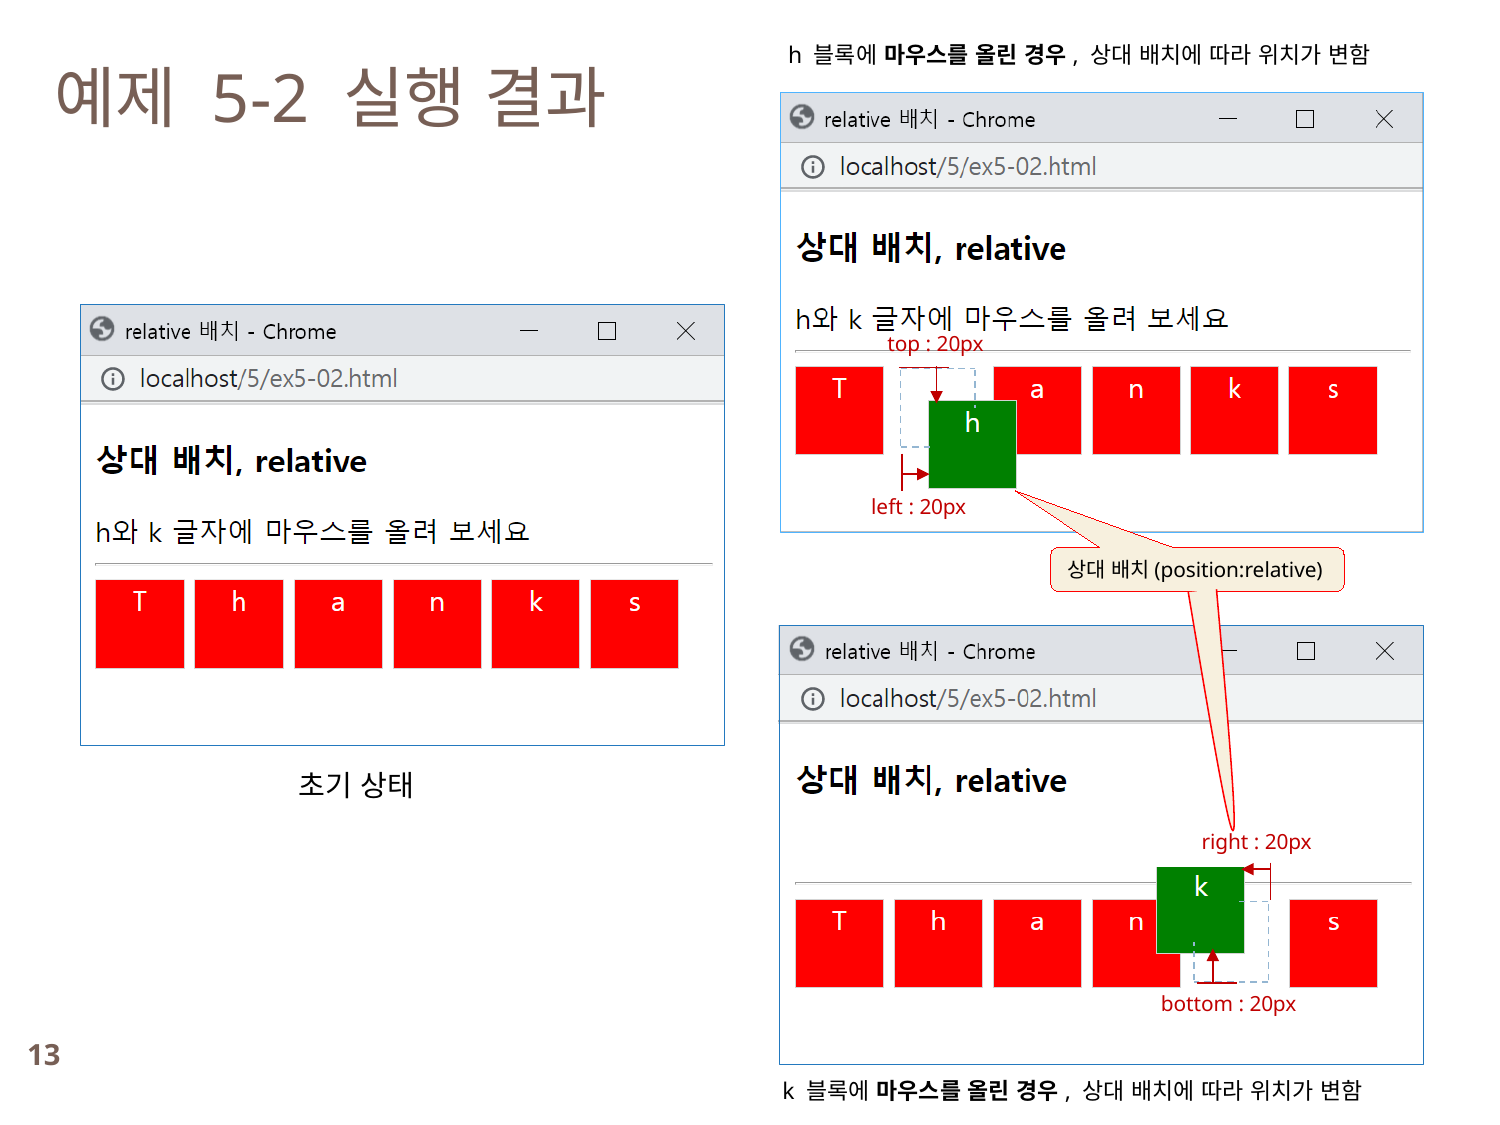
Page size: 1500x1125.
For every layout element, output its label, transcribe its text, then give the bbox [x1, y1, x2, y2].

picture [80, 305, 724, 746]
slide_number 13 [0, 1025, 88, 1088]
text_box k 블록에 마우스를 올린 경우, 상대 배치에 따라 위치가 변함 [767, 1069, 1423, 1112]
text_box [1050, 546, 1345, 832]
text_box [777, 625, 1424, 1065]
text_box h 블록에 마우스를 올린 경우, 상대 배치에 따라 위치가 변함 [773, 32, 1429, 76]
title 예제 5-2 실행 결과 [39, 33, 680, 158]
text_box 초기 상태 [283, 760, 430, 810]
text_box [780, 91, 1424, 533]
